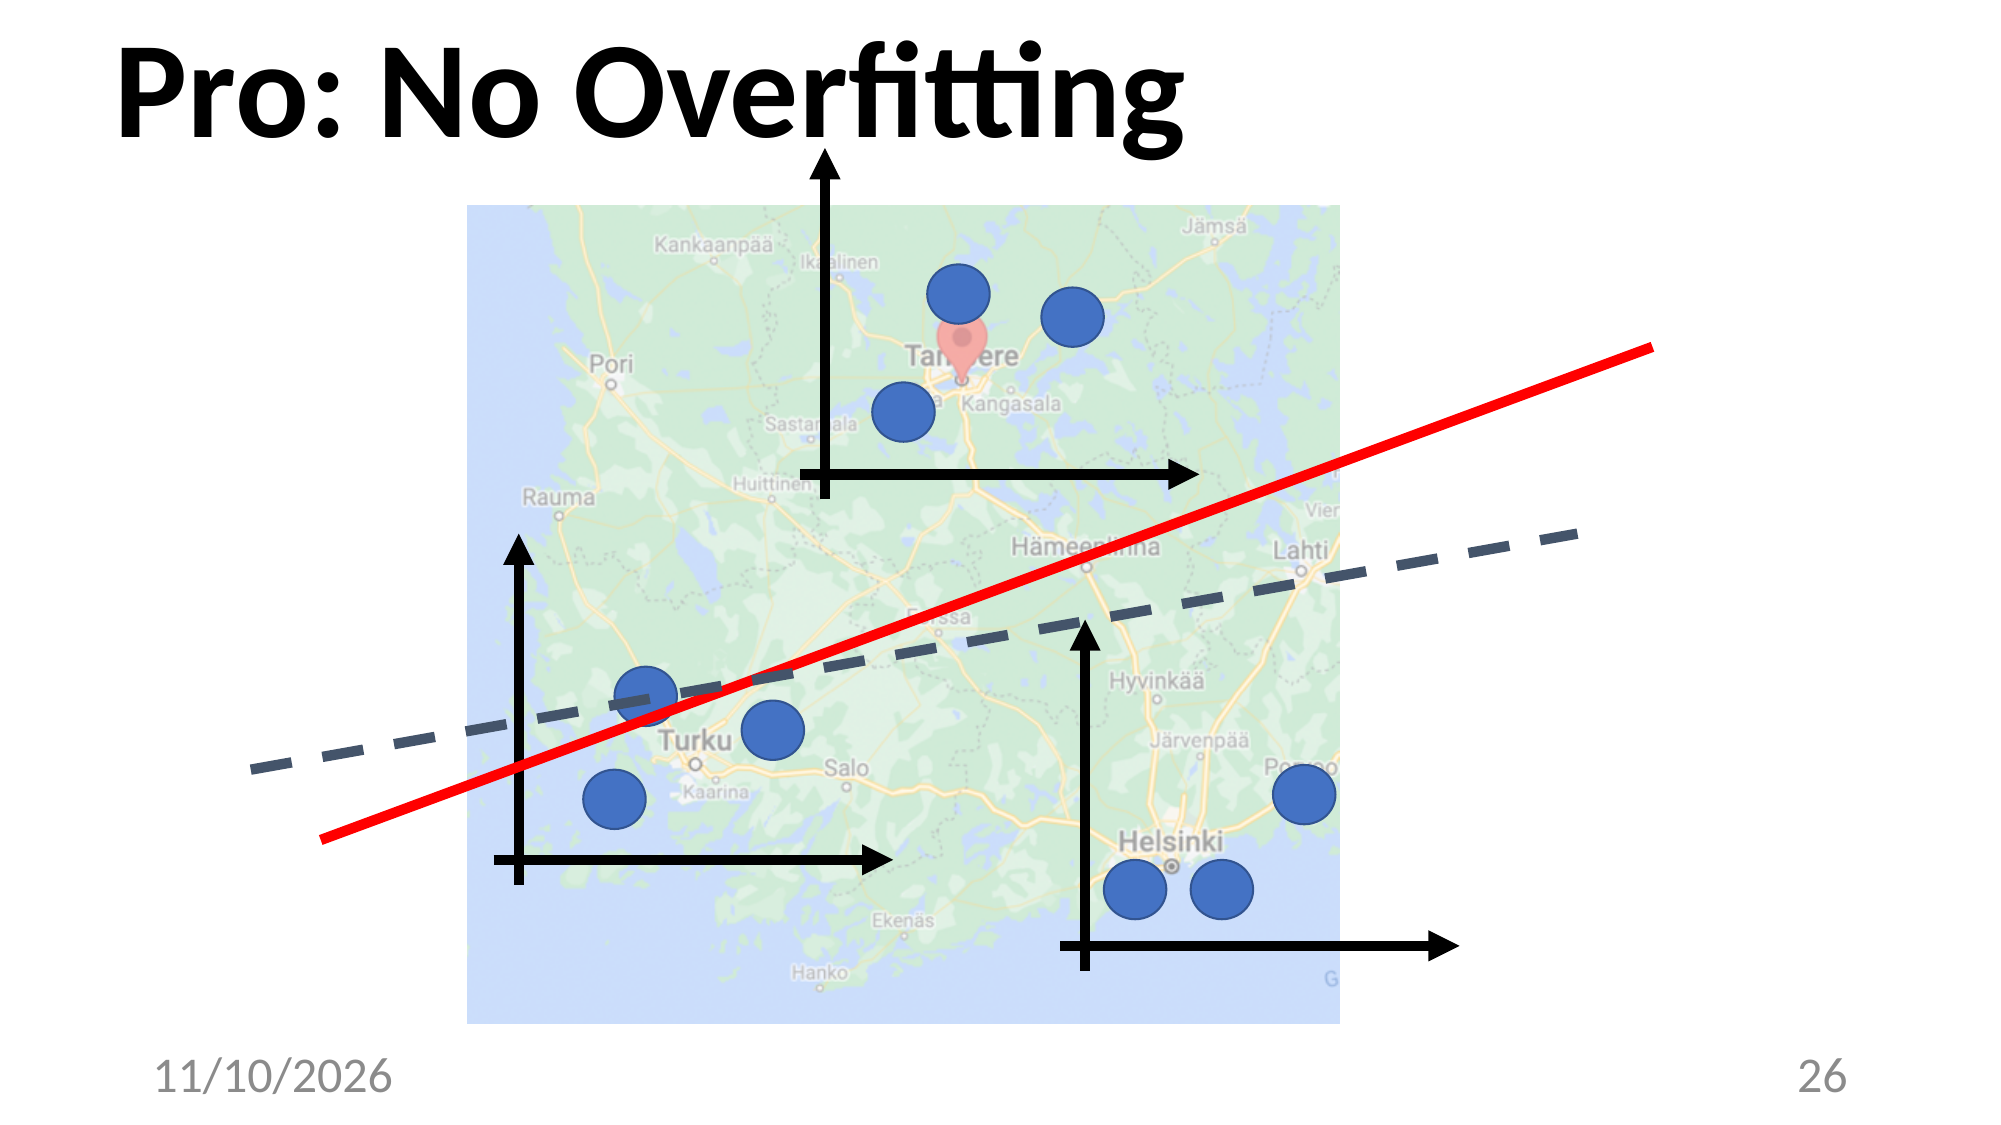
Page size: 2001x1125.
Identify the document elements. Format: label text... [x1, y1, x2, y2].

picture [1086, 840, 1340, 945]
picture [466, 840, 1340, 1024]
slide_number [137, 1042, 588, 1103]
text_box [250, 533, 1578, 770]
picture [466, 205, 824, 346]
picture [826, 205, 1340, 346]
slide_number 26 [1412, 1042, 1863, 1103]
text_box Pro: No Overfitting [99, 0, 1202, 173]
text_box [320, 346, 1653, 840]
